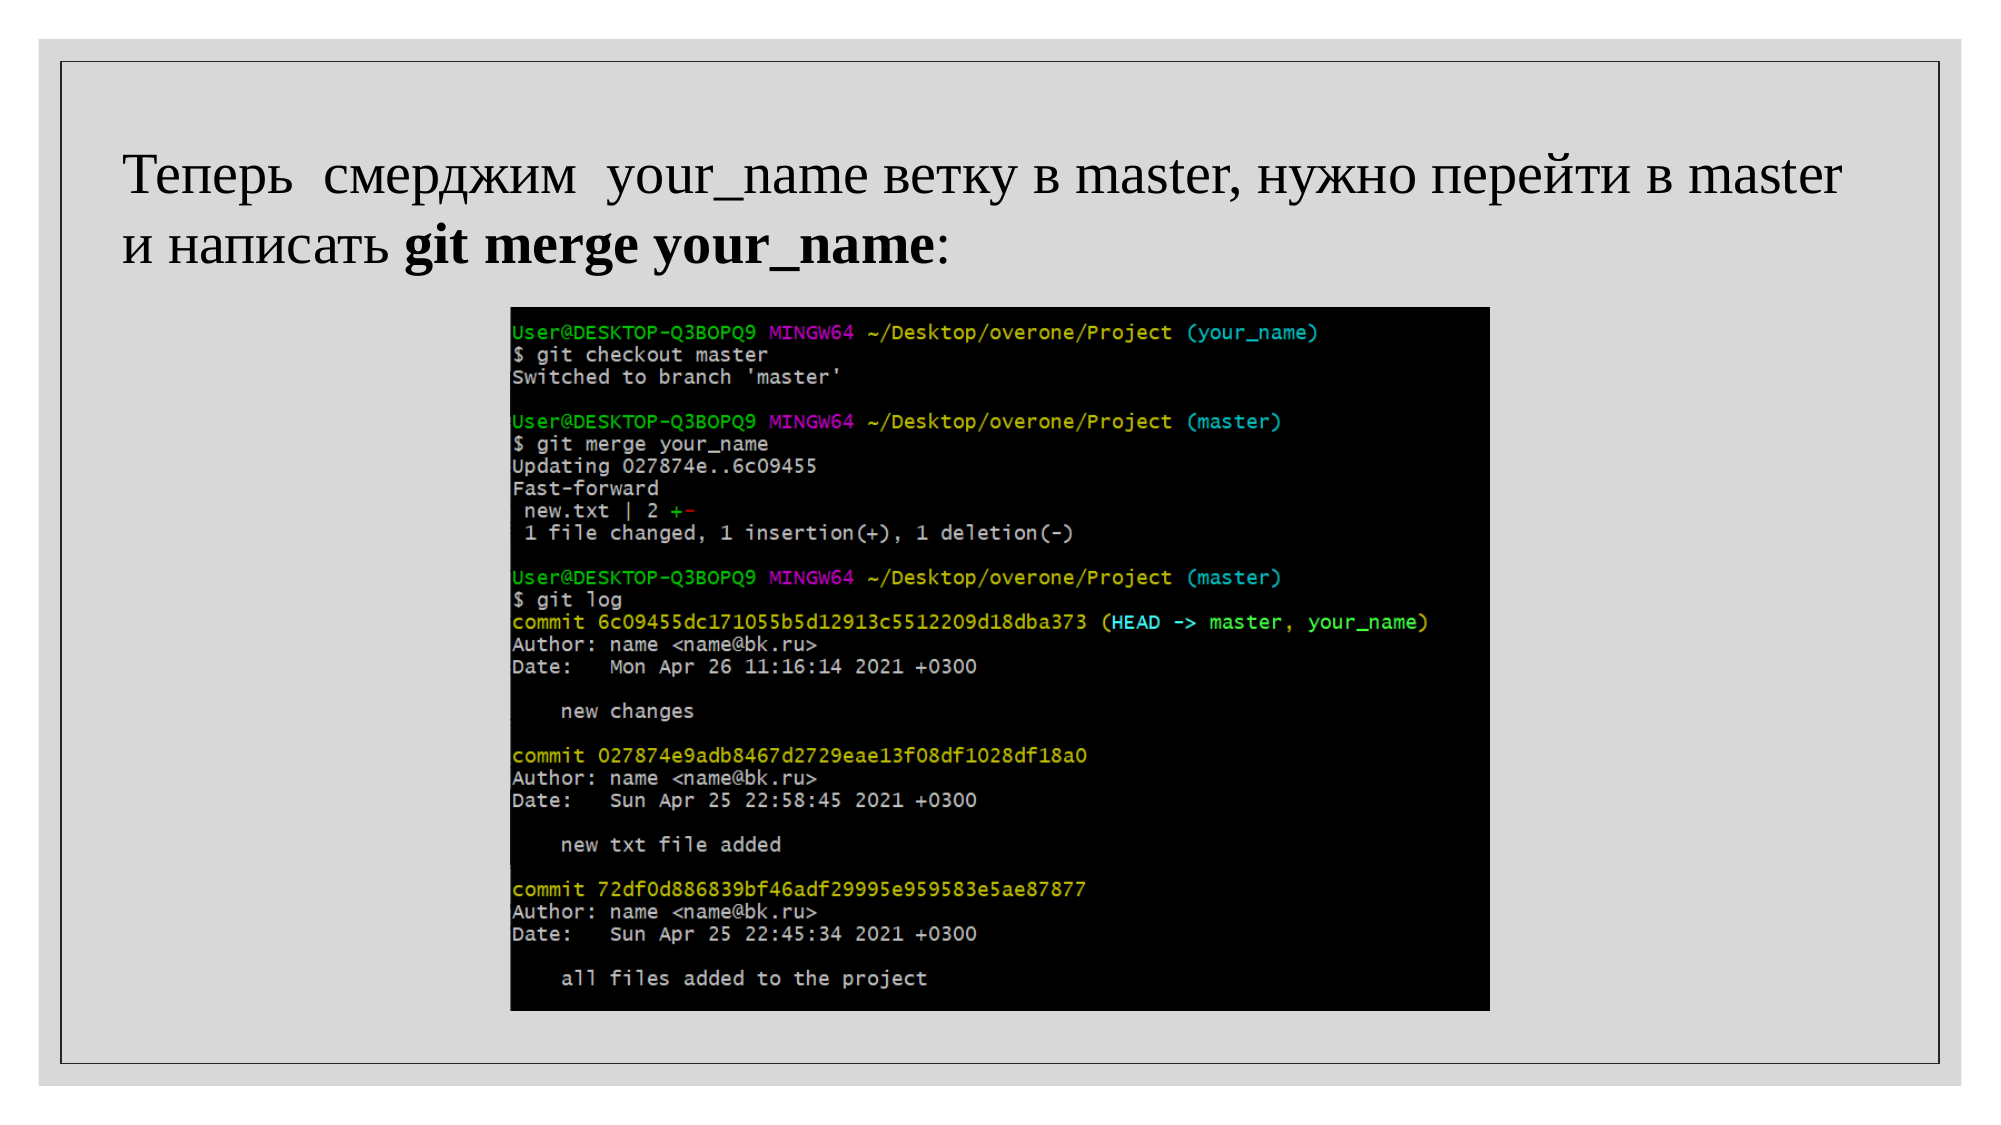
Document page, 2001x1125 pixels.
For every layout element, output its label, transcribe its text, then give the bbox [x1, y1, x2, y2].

text_box Теперь смерджим your_name ветку в master, нужно перейти в master и написать git merge your_name: [107, 127, 1893, 283]
picture [509, 307, 1491, 1011]
